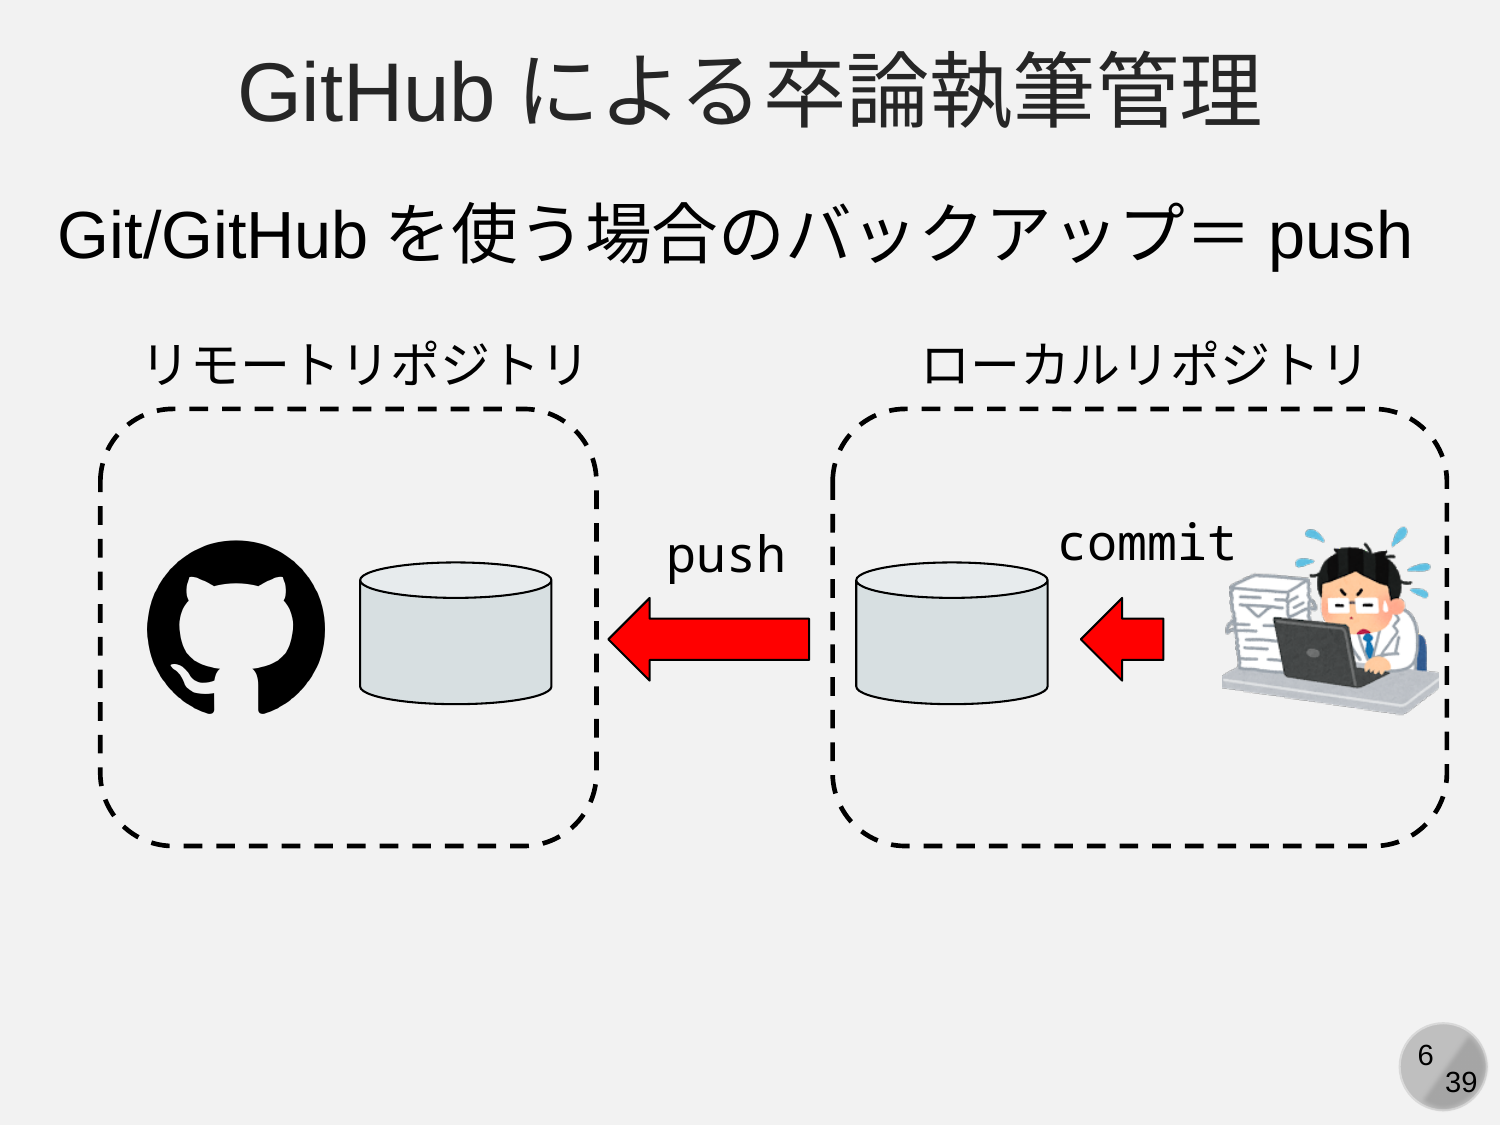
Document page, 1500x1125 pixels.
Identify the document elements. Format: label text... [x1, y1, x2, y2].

text_box [1080, 596, 1165, 682]
text_box push [651, 515, 802, 590]
text_box [359, 561, 553, 706]
list GitHubによる卒論執筆管理 [0, 31, 1500, 155]
text_box リモートリポジトリ [125, 326, 606, 401]
text_box commit [1042, 503, 1253, 579]
text_box [99, 407, 598, 848]
picture [147, 538, 325, 716]
text_box [607, 596, 811, 682]
picture [1222, 515, 1440, 732]
text_box [855, 561, 1049, 706]
text_box Git/GitHubを使う場合のバックアップ＝push [43, 184, 1429, 280]
text_box ローカルリポジトリ [905, 326, 1386, 401]
text_box [831, 407, 1448, 848]
